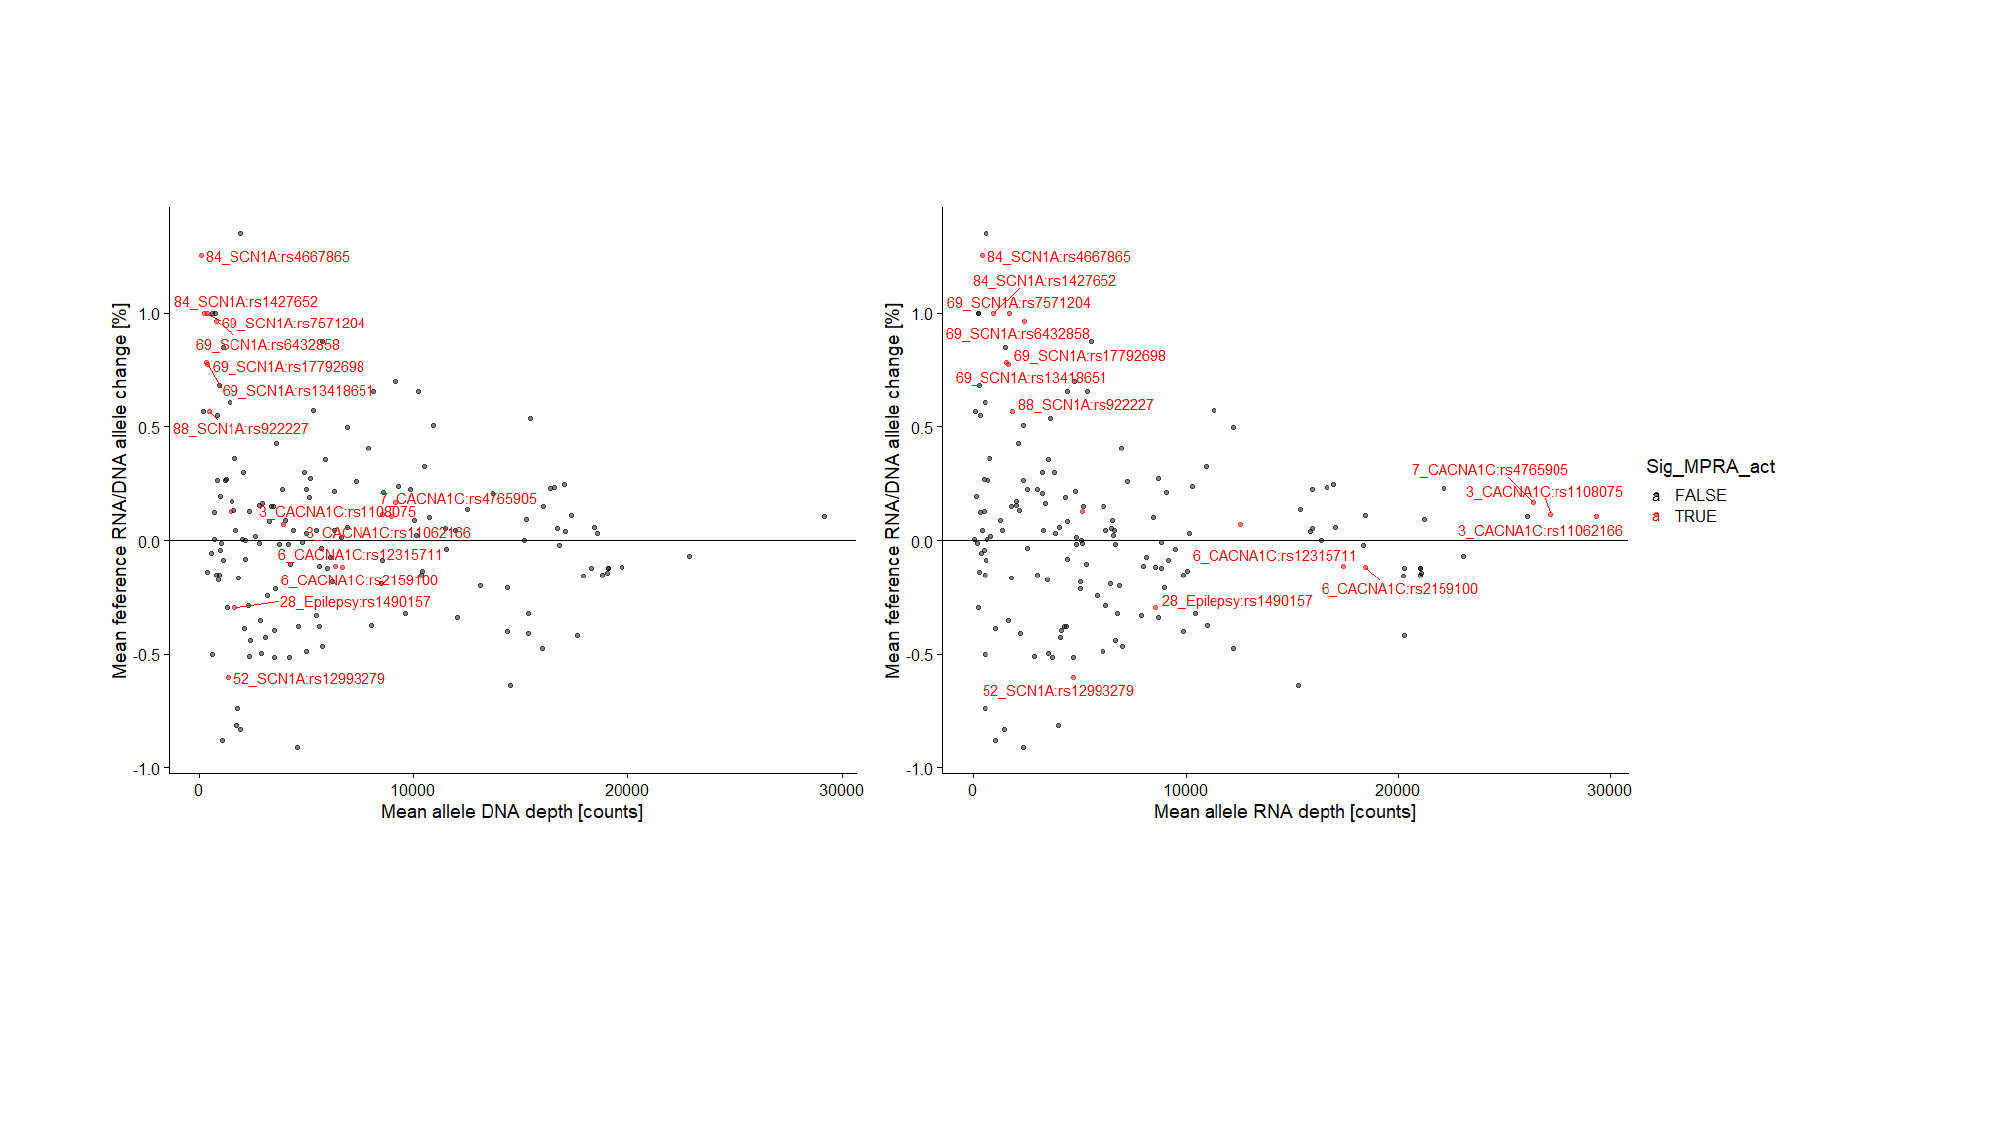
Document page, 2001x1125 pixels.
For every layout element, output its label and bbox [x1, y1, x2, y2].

picture [101, 198, 1784, 830]
